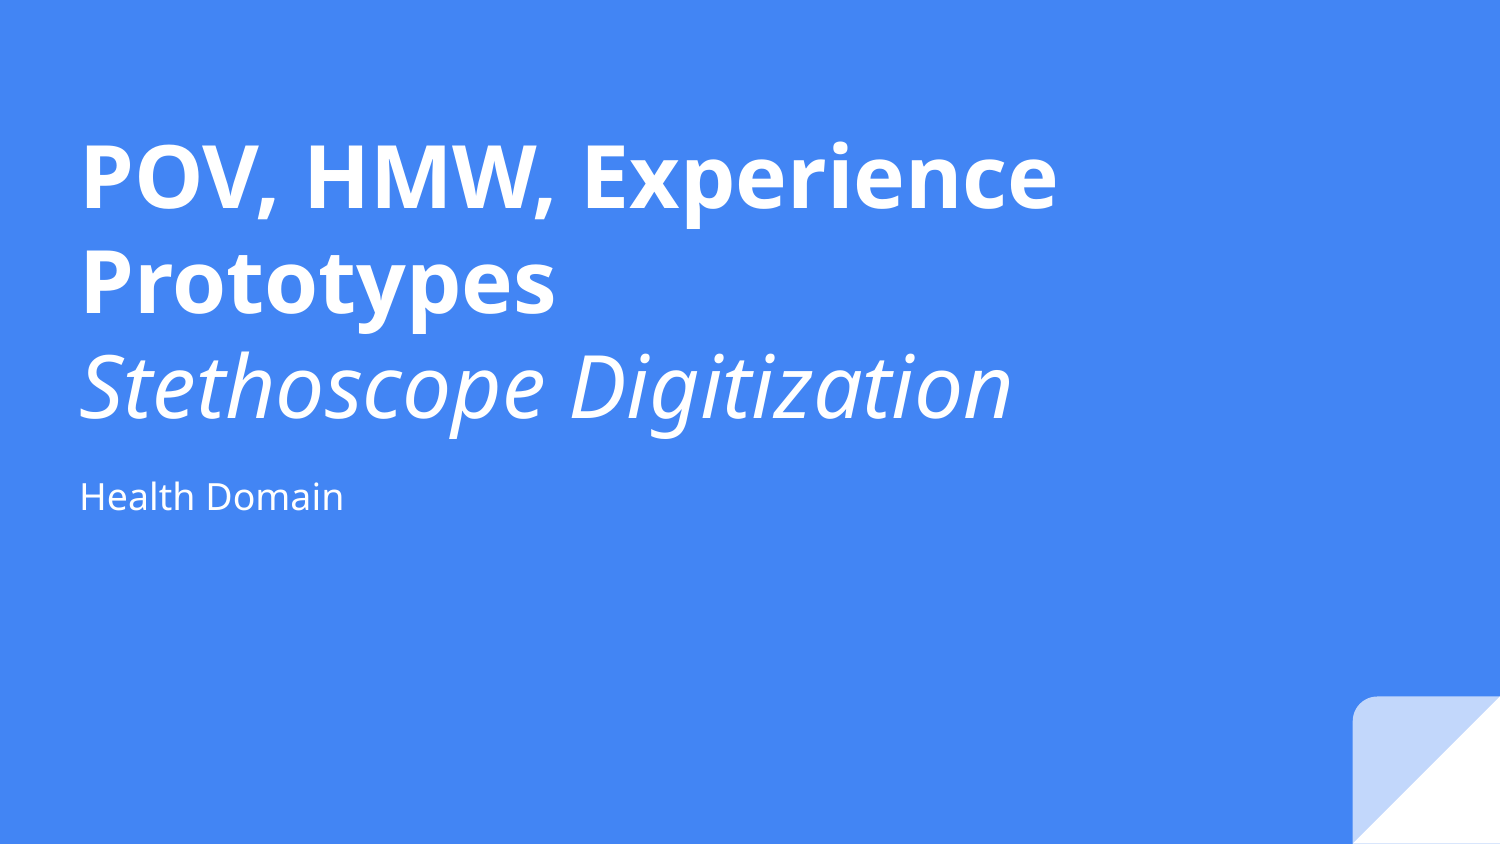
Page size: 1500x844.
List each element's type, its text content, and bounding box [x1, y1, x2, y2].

title POV, HMW, Experience Prototypes Stethoscope Digitization [64, 101, 1413, 452]
subtitle Health Domain [64, 457, 1413, 529]
